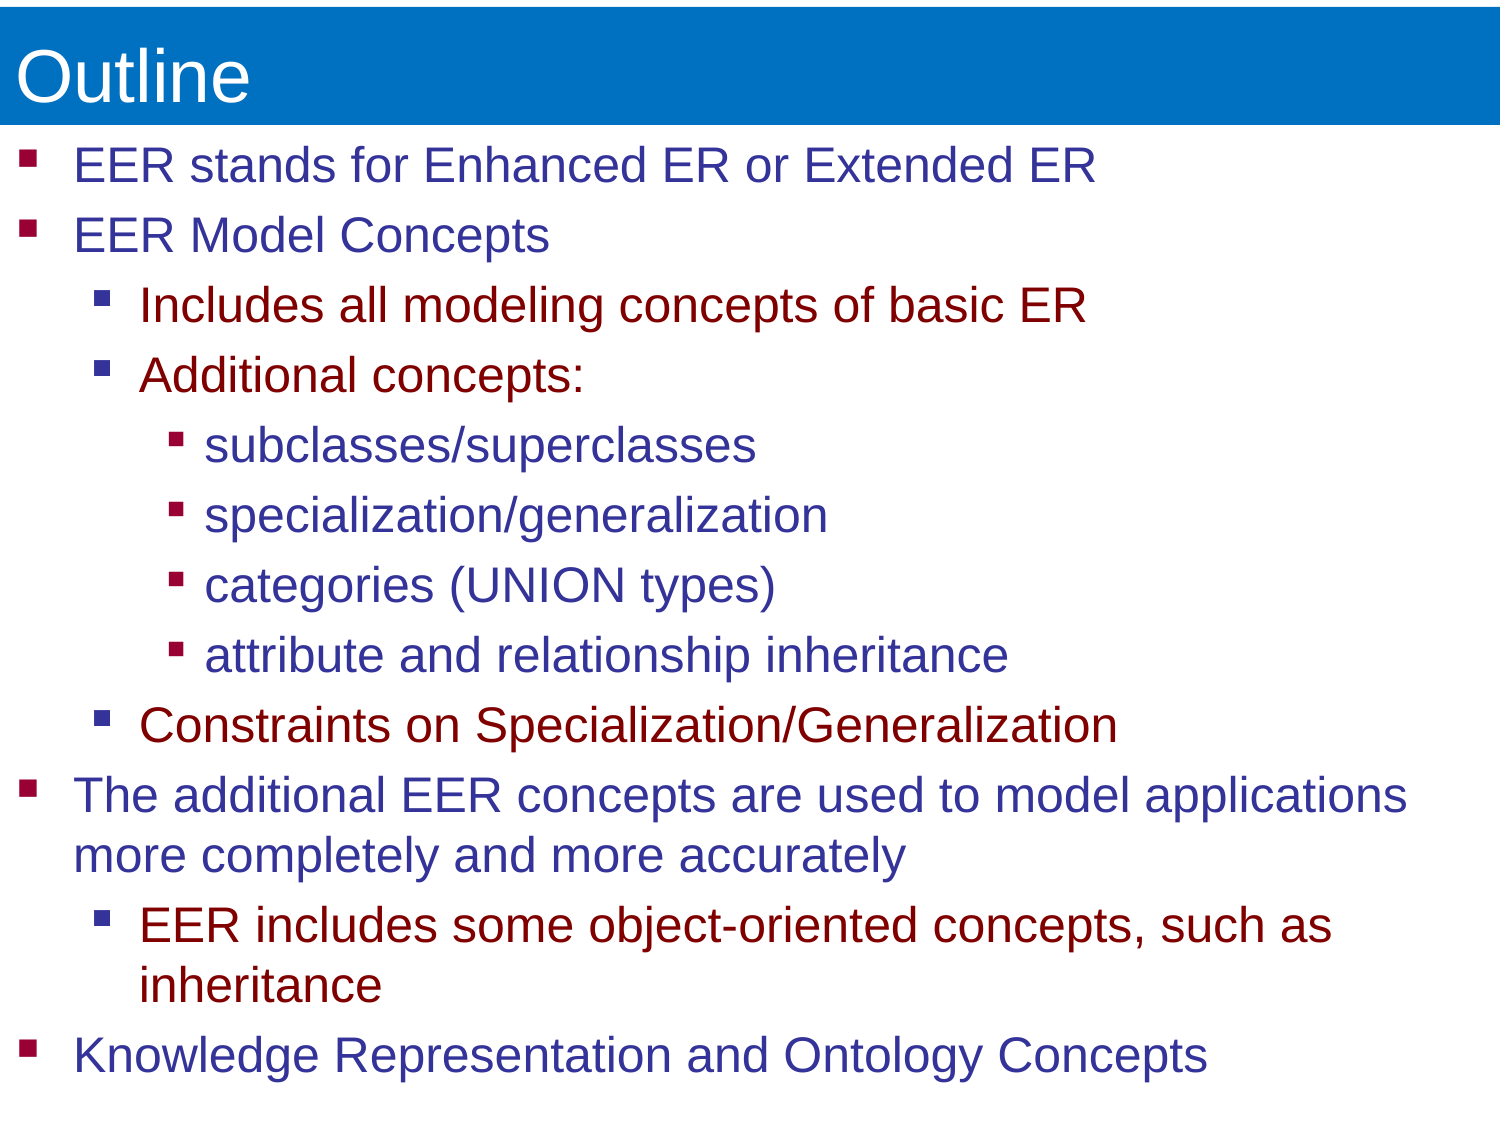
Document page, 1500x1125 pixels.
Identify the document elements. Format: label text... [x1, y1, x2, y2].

list EER stands for Enhanced ER or Extended ER EER Model Concepts Includes all modeling concepts of basic ER Additional concepts: subclasses/superclasses specialization/generalization categories (UNION types) attribute and relationship inheritance Constraints on Specialization/Generalization The additional EER concepts are used to model applications more completely and more accurately EER includes some object-oriented concepts, such as inheritance Knowledge Representation and Ontology Concepts [1, 125, 1486, 1125]
title Outline [0, 6, 1500, 125]
